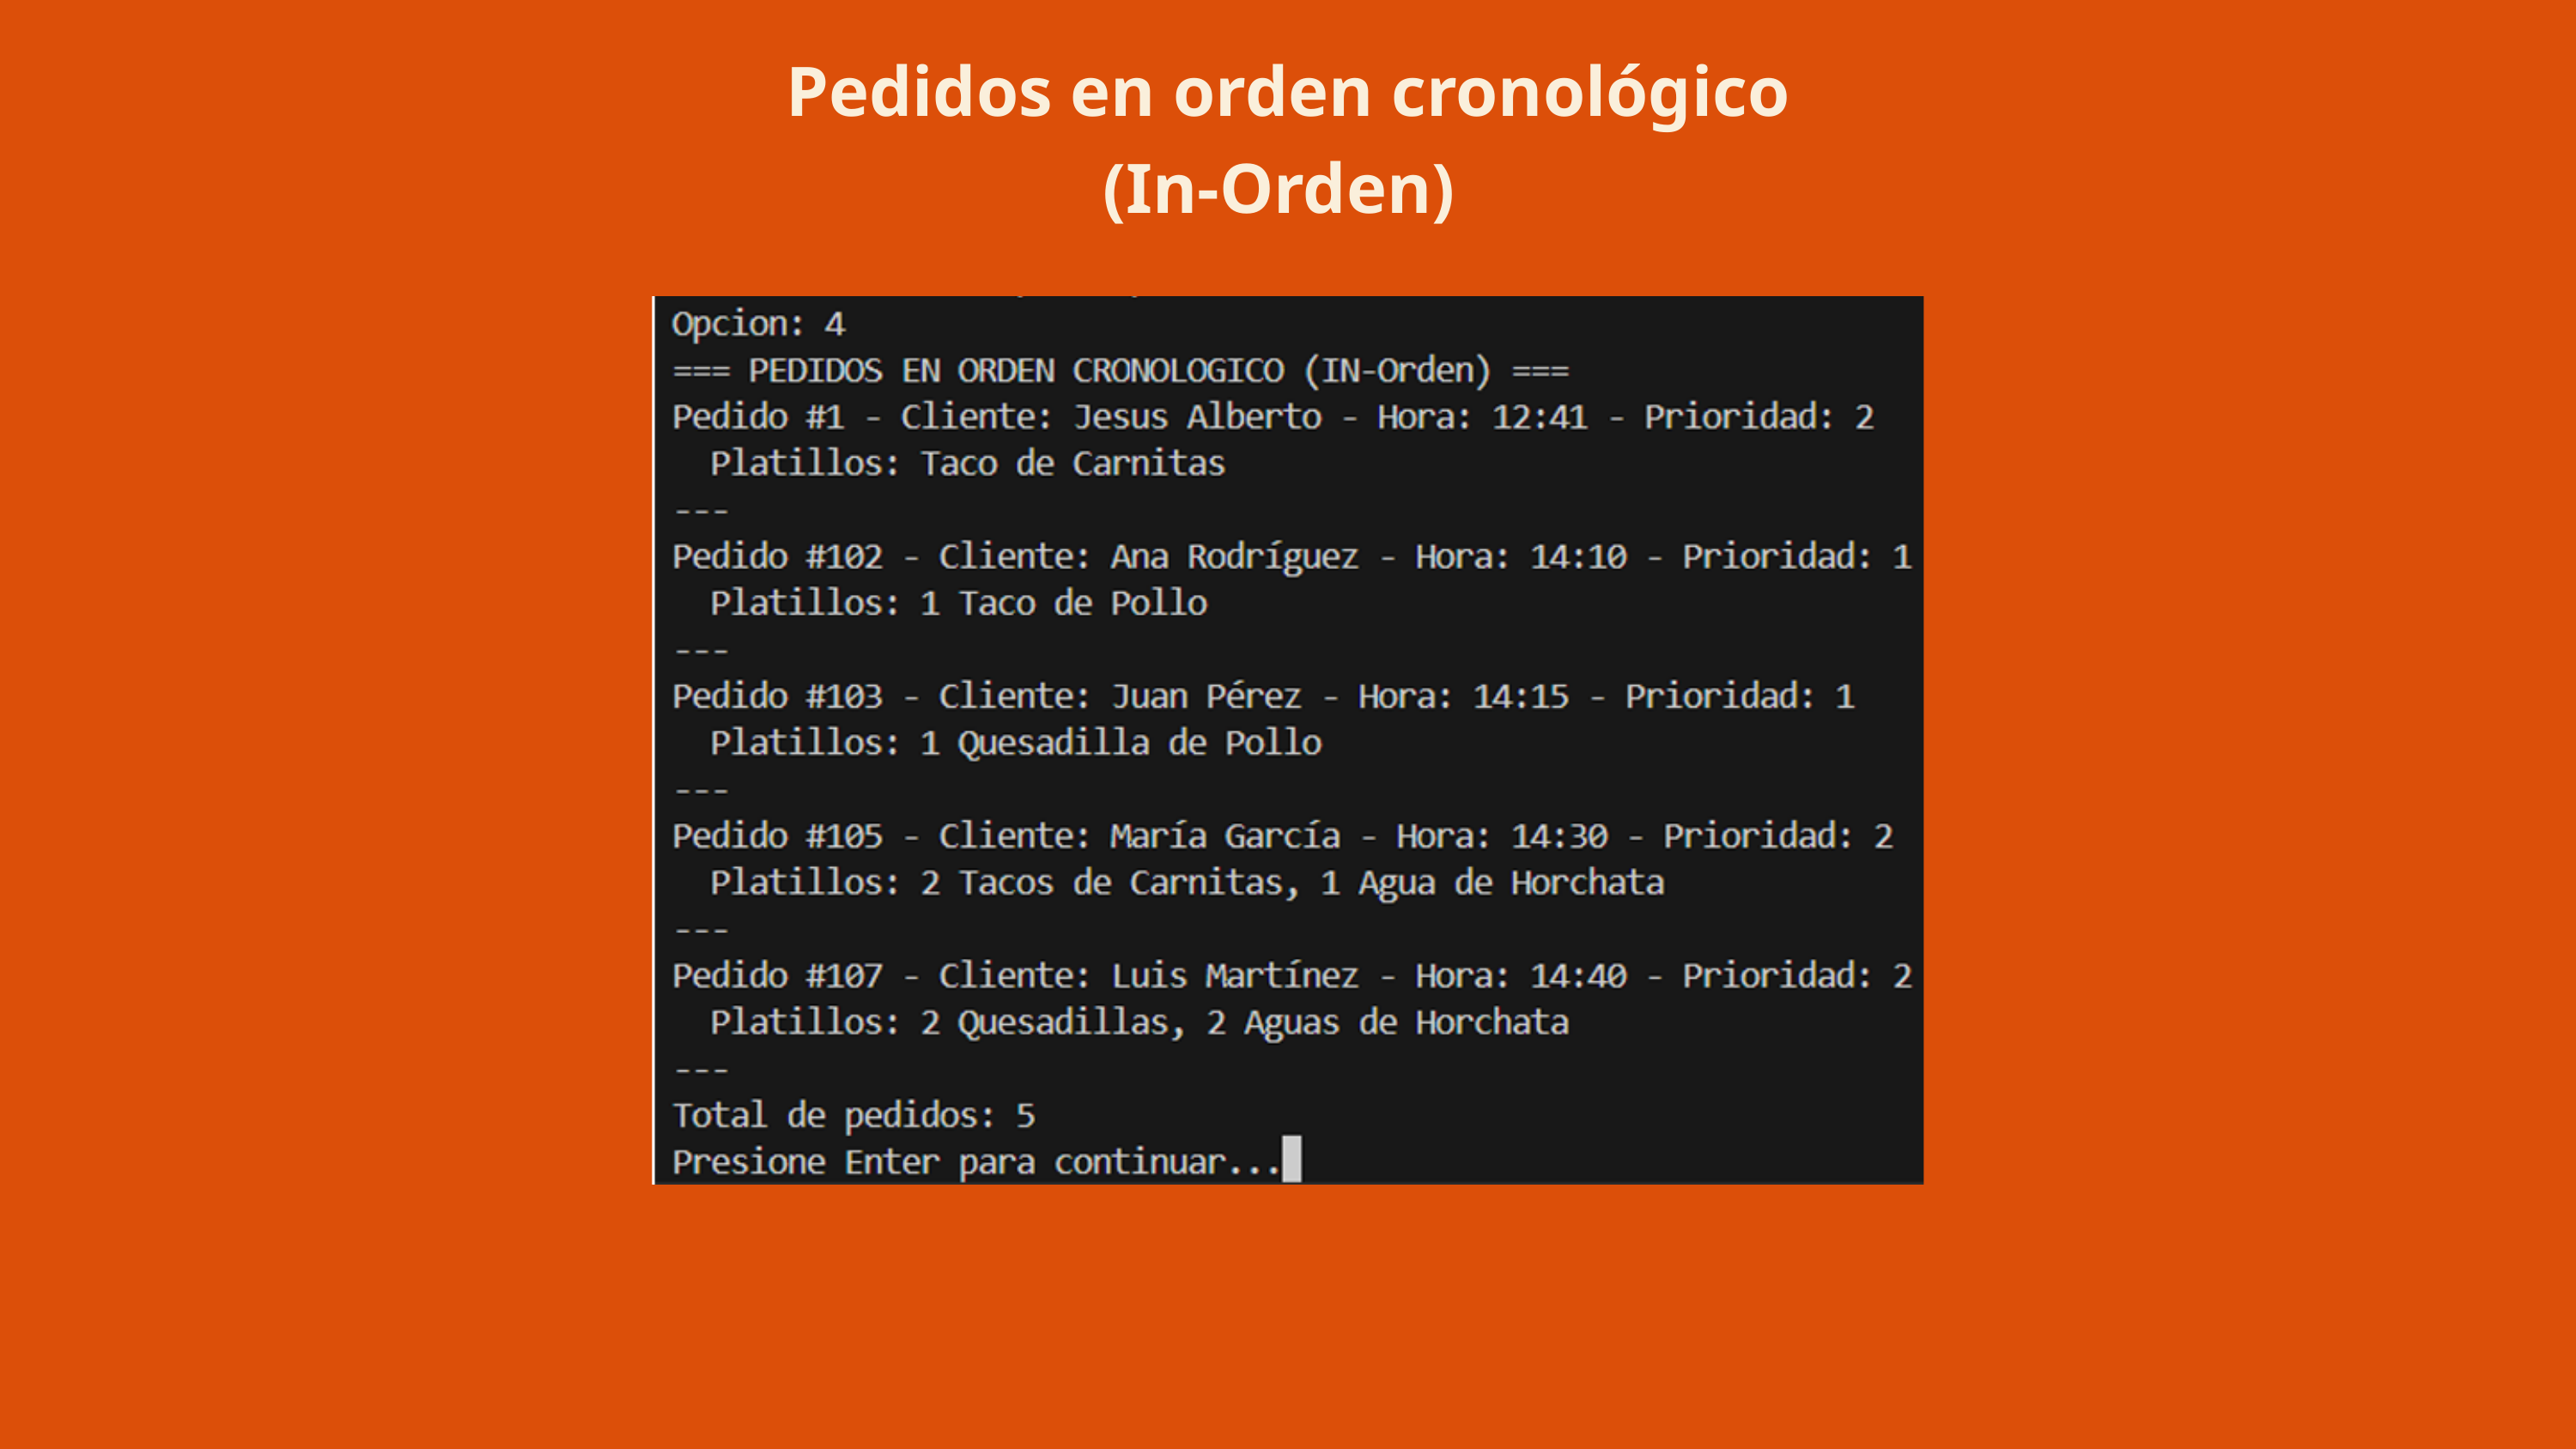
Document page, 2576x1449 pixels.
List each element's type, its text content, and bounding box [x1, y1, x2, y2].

text_box [652, 296, 1924, 1185]
text_box Pedidos en orden cronológico (In-Orden) [780, 33, 1796, 227]
